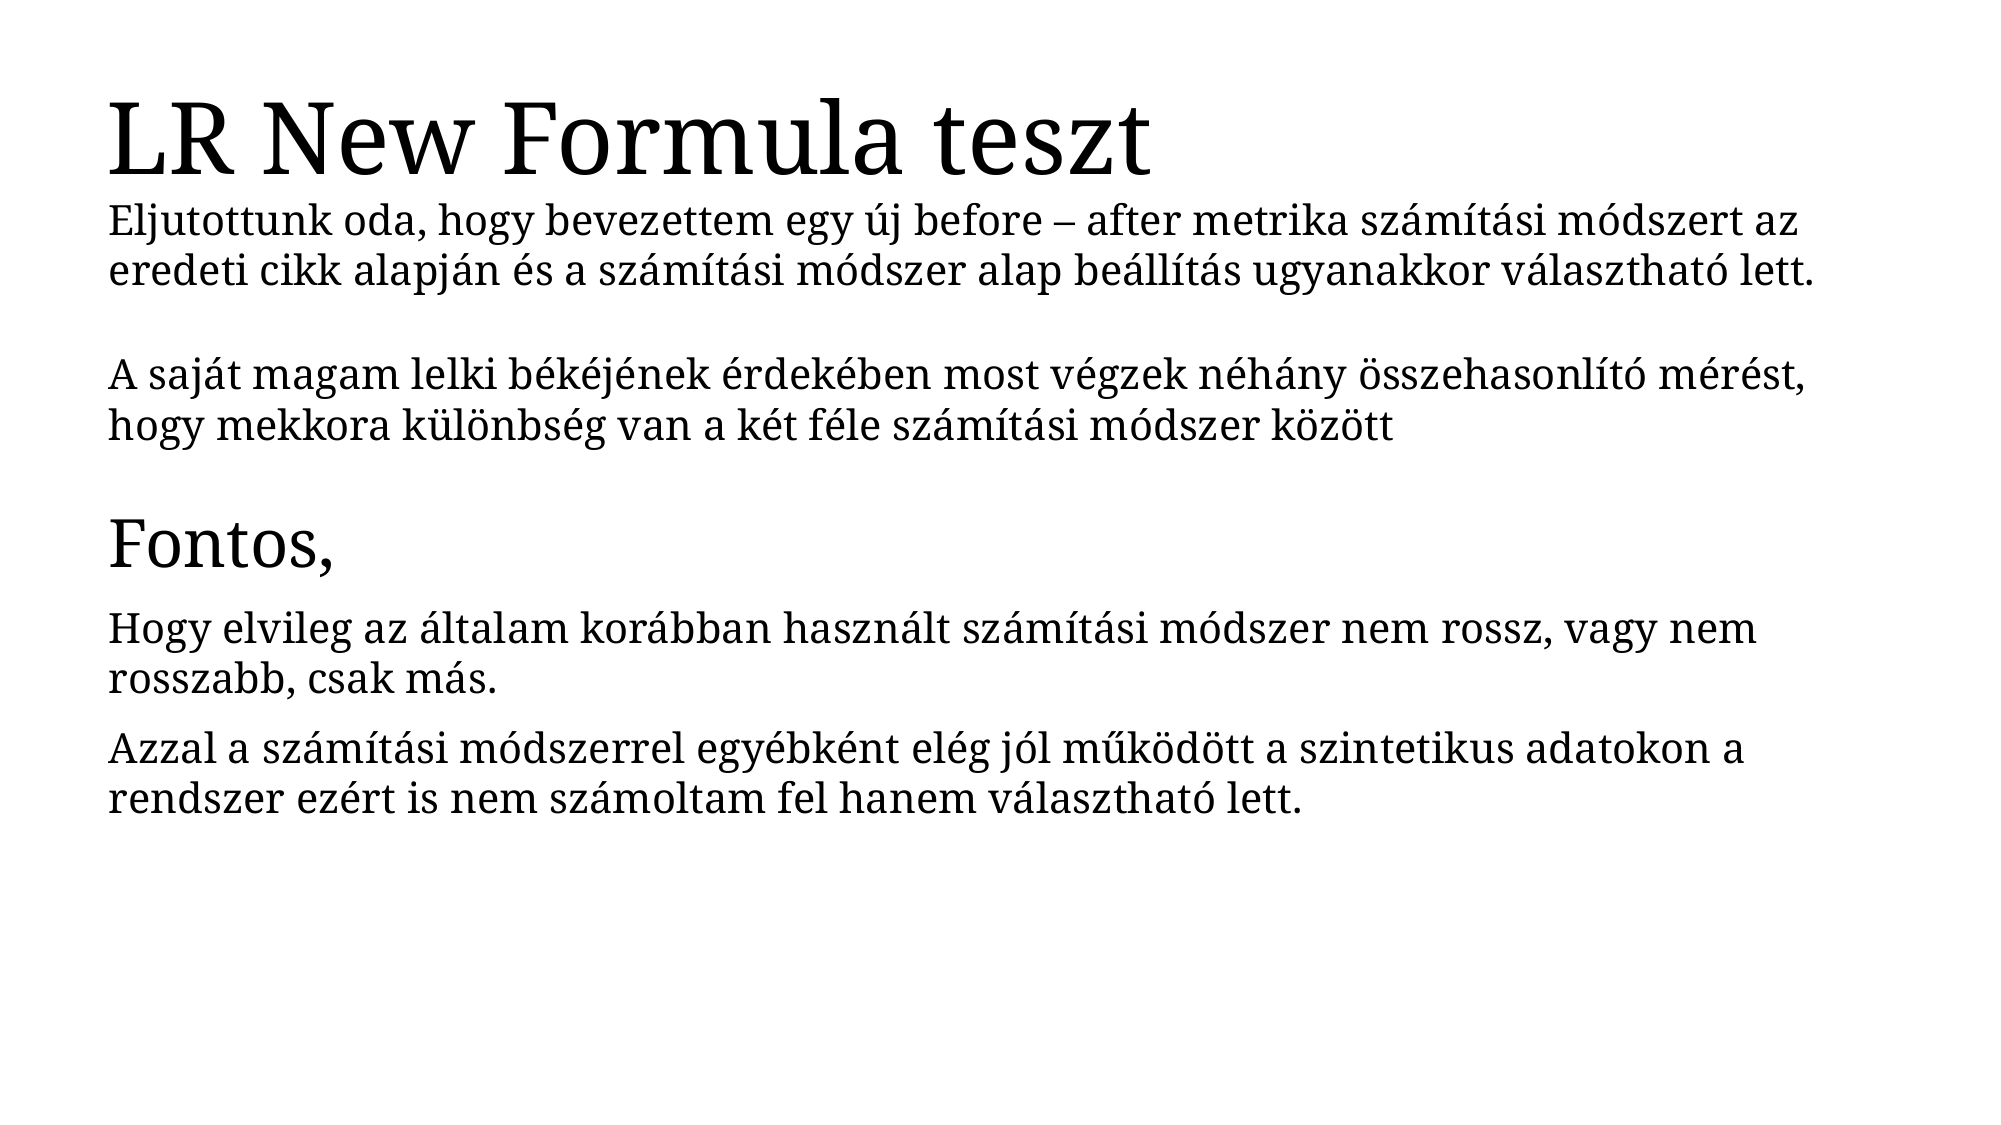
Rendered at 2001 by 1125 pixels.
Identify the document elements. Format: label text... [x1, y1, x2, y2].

text_box LR New Formula teszt [88, 63, 1892, 218]
text_box Eljutottunk oda, hogy bevezettem egy új before – after metrika számítási módszert az eredeti cikk alapján és a számítási módszer alap beállítás ugyanakkor választható lett. [90, 181, 1894, 330]
text_box Fontos, Hogy elvileg az általam korábban használt számítási módszer nem rossz, vagy nem rosszabb, csak más. Azzal a számítási módszerrel egyébként elég jól működött a szintetikus adatokon a rendszer ezért is nem számoltam fel hanem választható lett. [90, 488, 1894, 637]
text_box A saját magam lelki békéjének érdekében most végzek néhány összehasonlító mérést, hogy mekkora különbség van a két féle számítási módszer között [90, 336, 1894, 484]
